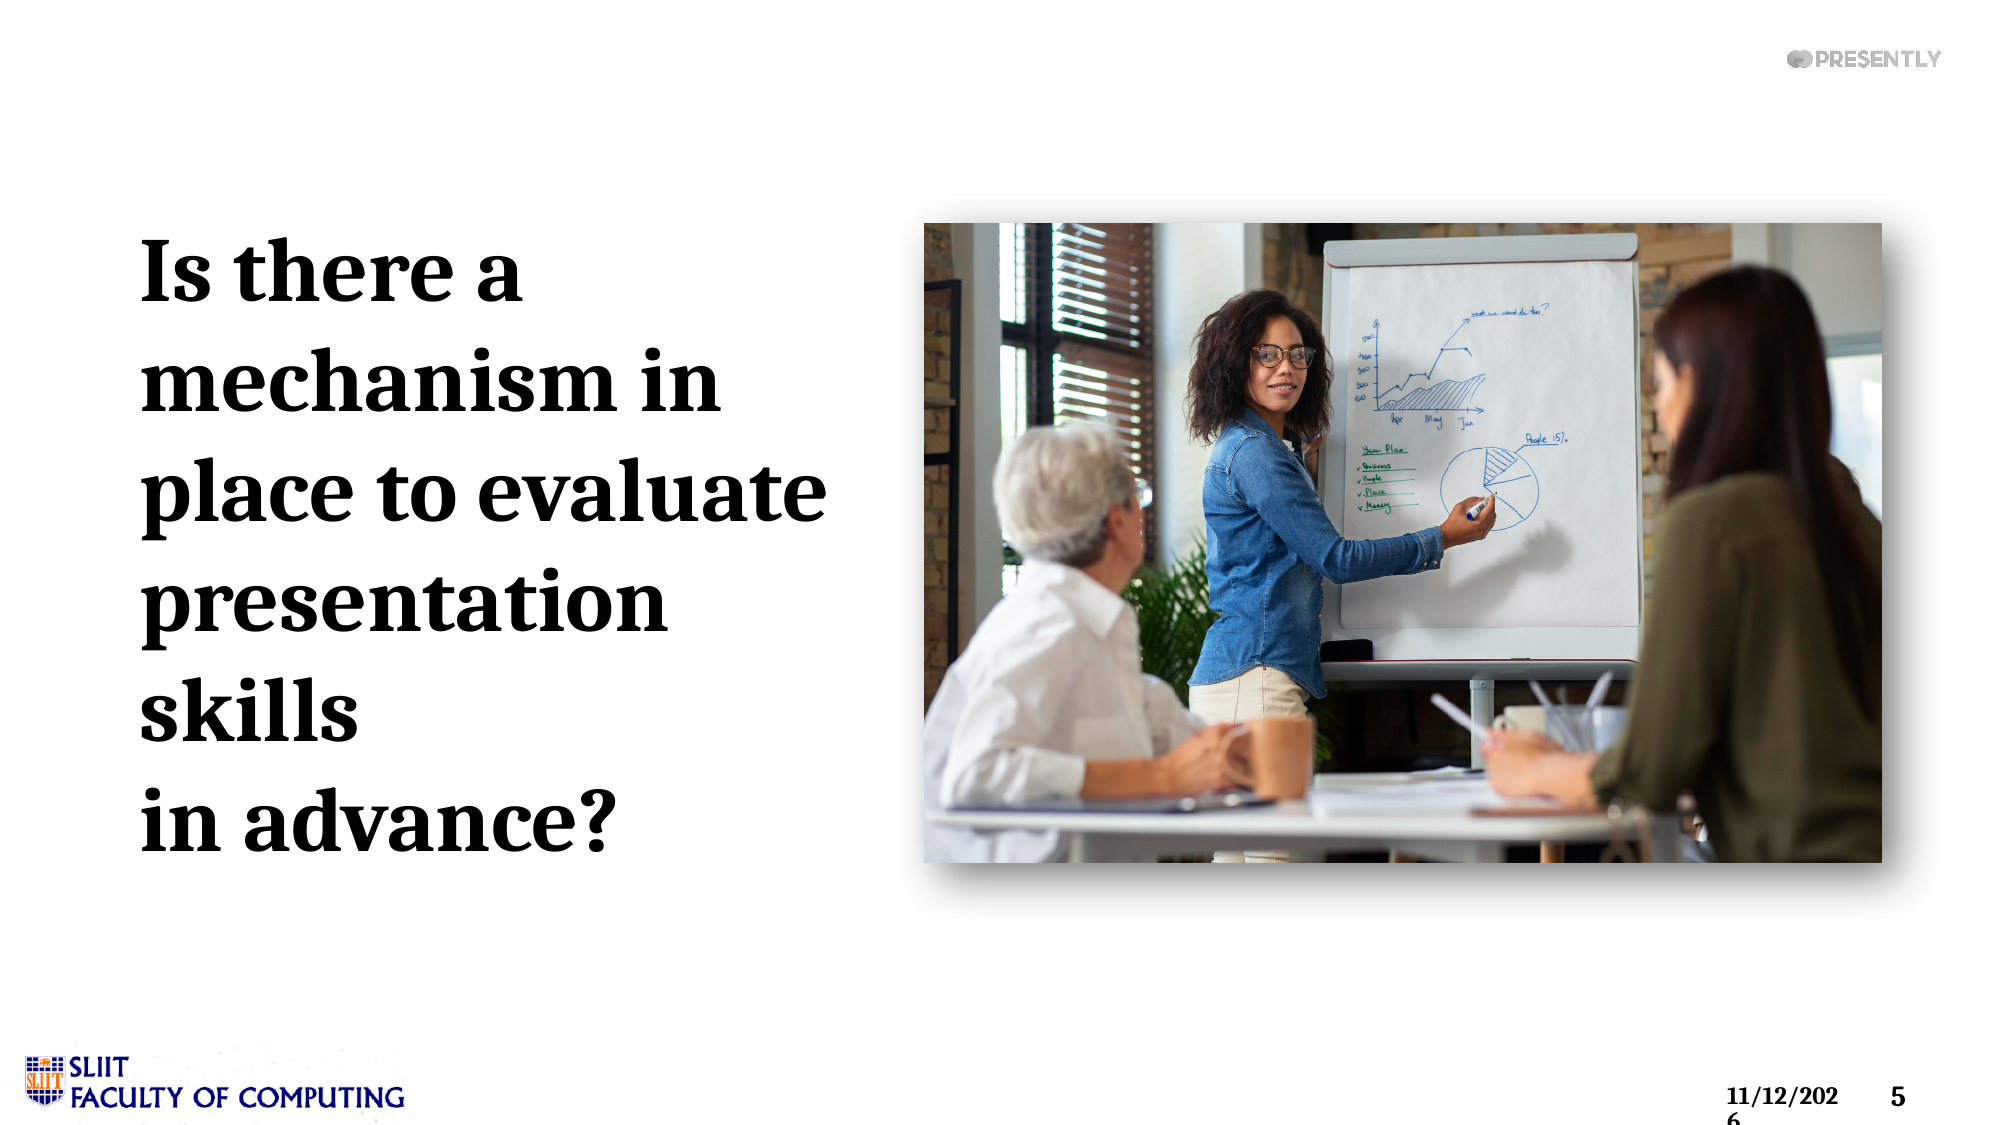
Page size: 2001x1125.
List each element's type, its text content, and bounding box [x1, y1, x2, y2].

picture [924, 223, 1882, 863]
picture [0, 1045, 413, 1125]
picture [1742, 0, 1986, 180]
text_box Is there a mechanism in place to evaluate presentation skills in advance? [124, 202, 888, 877]
